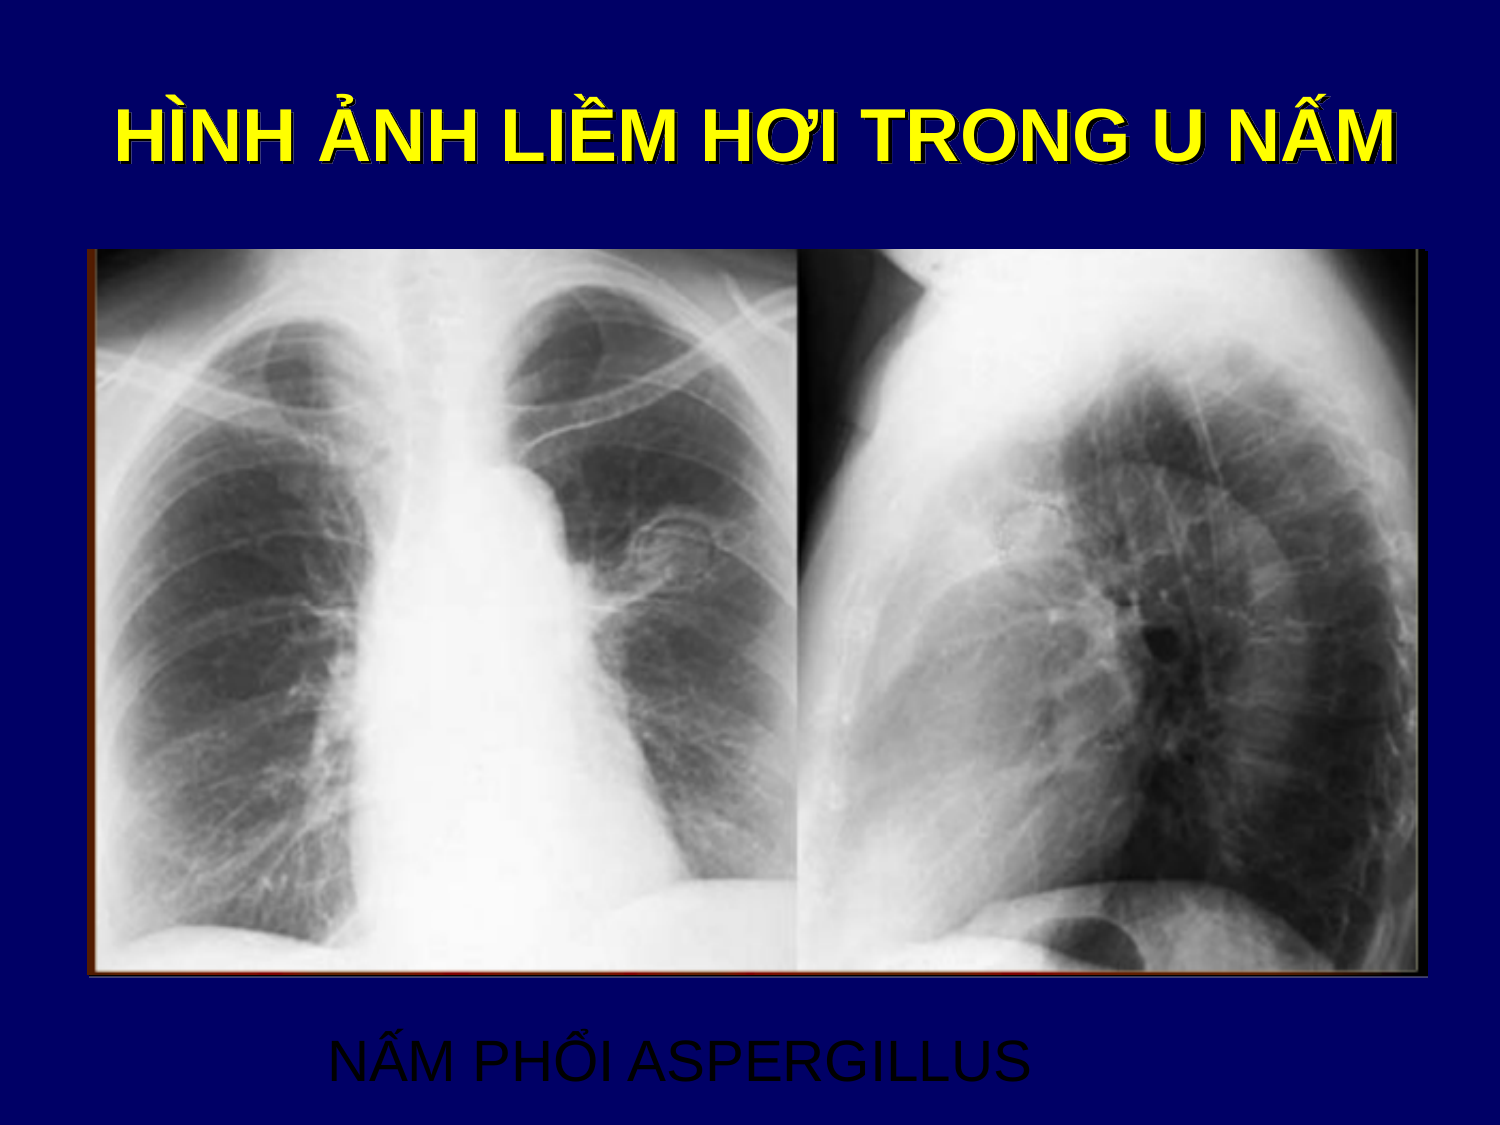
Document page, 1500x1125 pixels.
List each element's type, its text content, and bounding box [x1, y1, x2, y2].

text_box NẤM PHỔI ASPERGILLUS [312, 1015, 1100, 1101]
title HÌNH ẢNH LIỀM HƠI TRONG U NẤM [70, 56, 1442, 208]
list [87, 249, 1426, 976]
